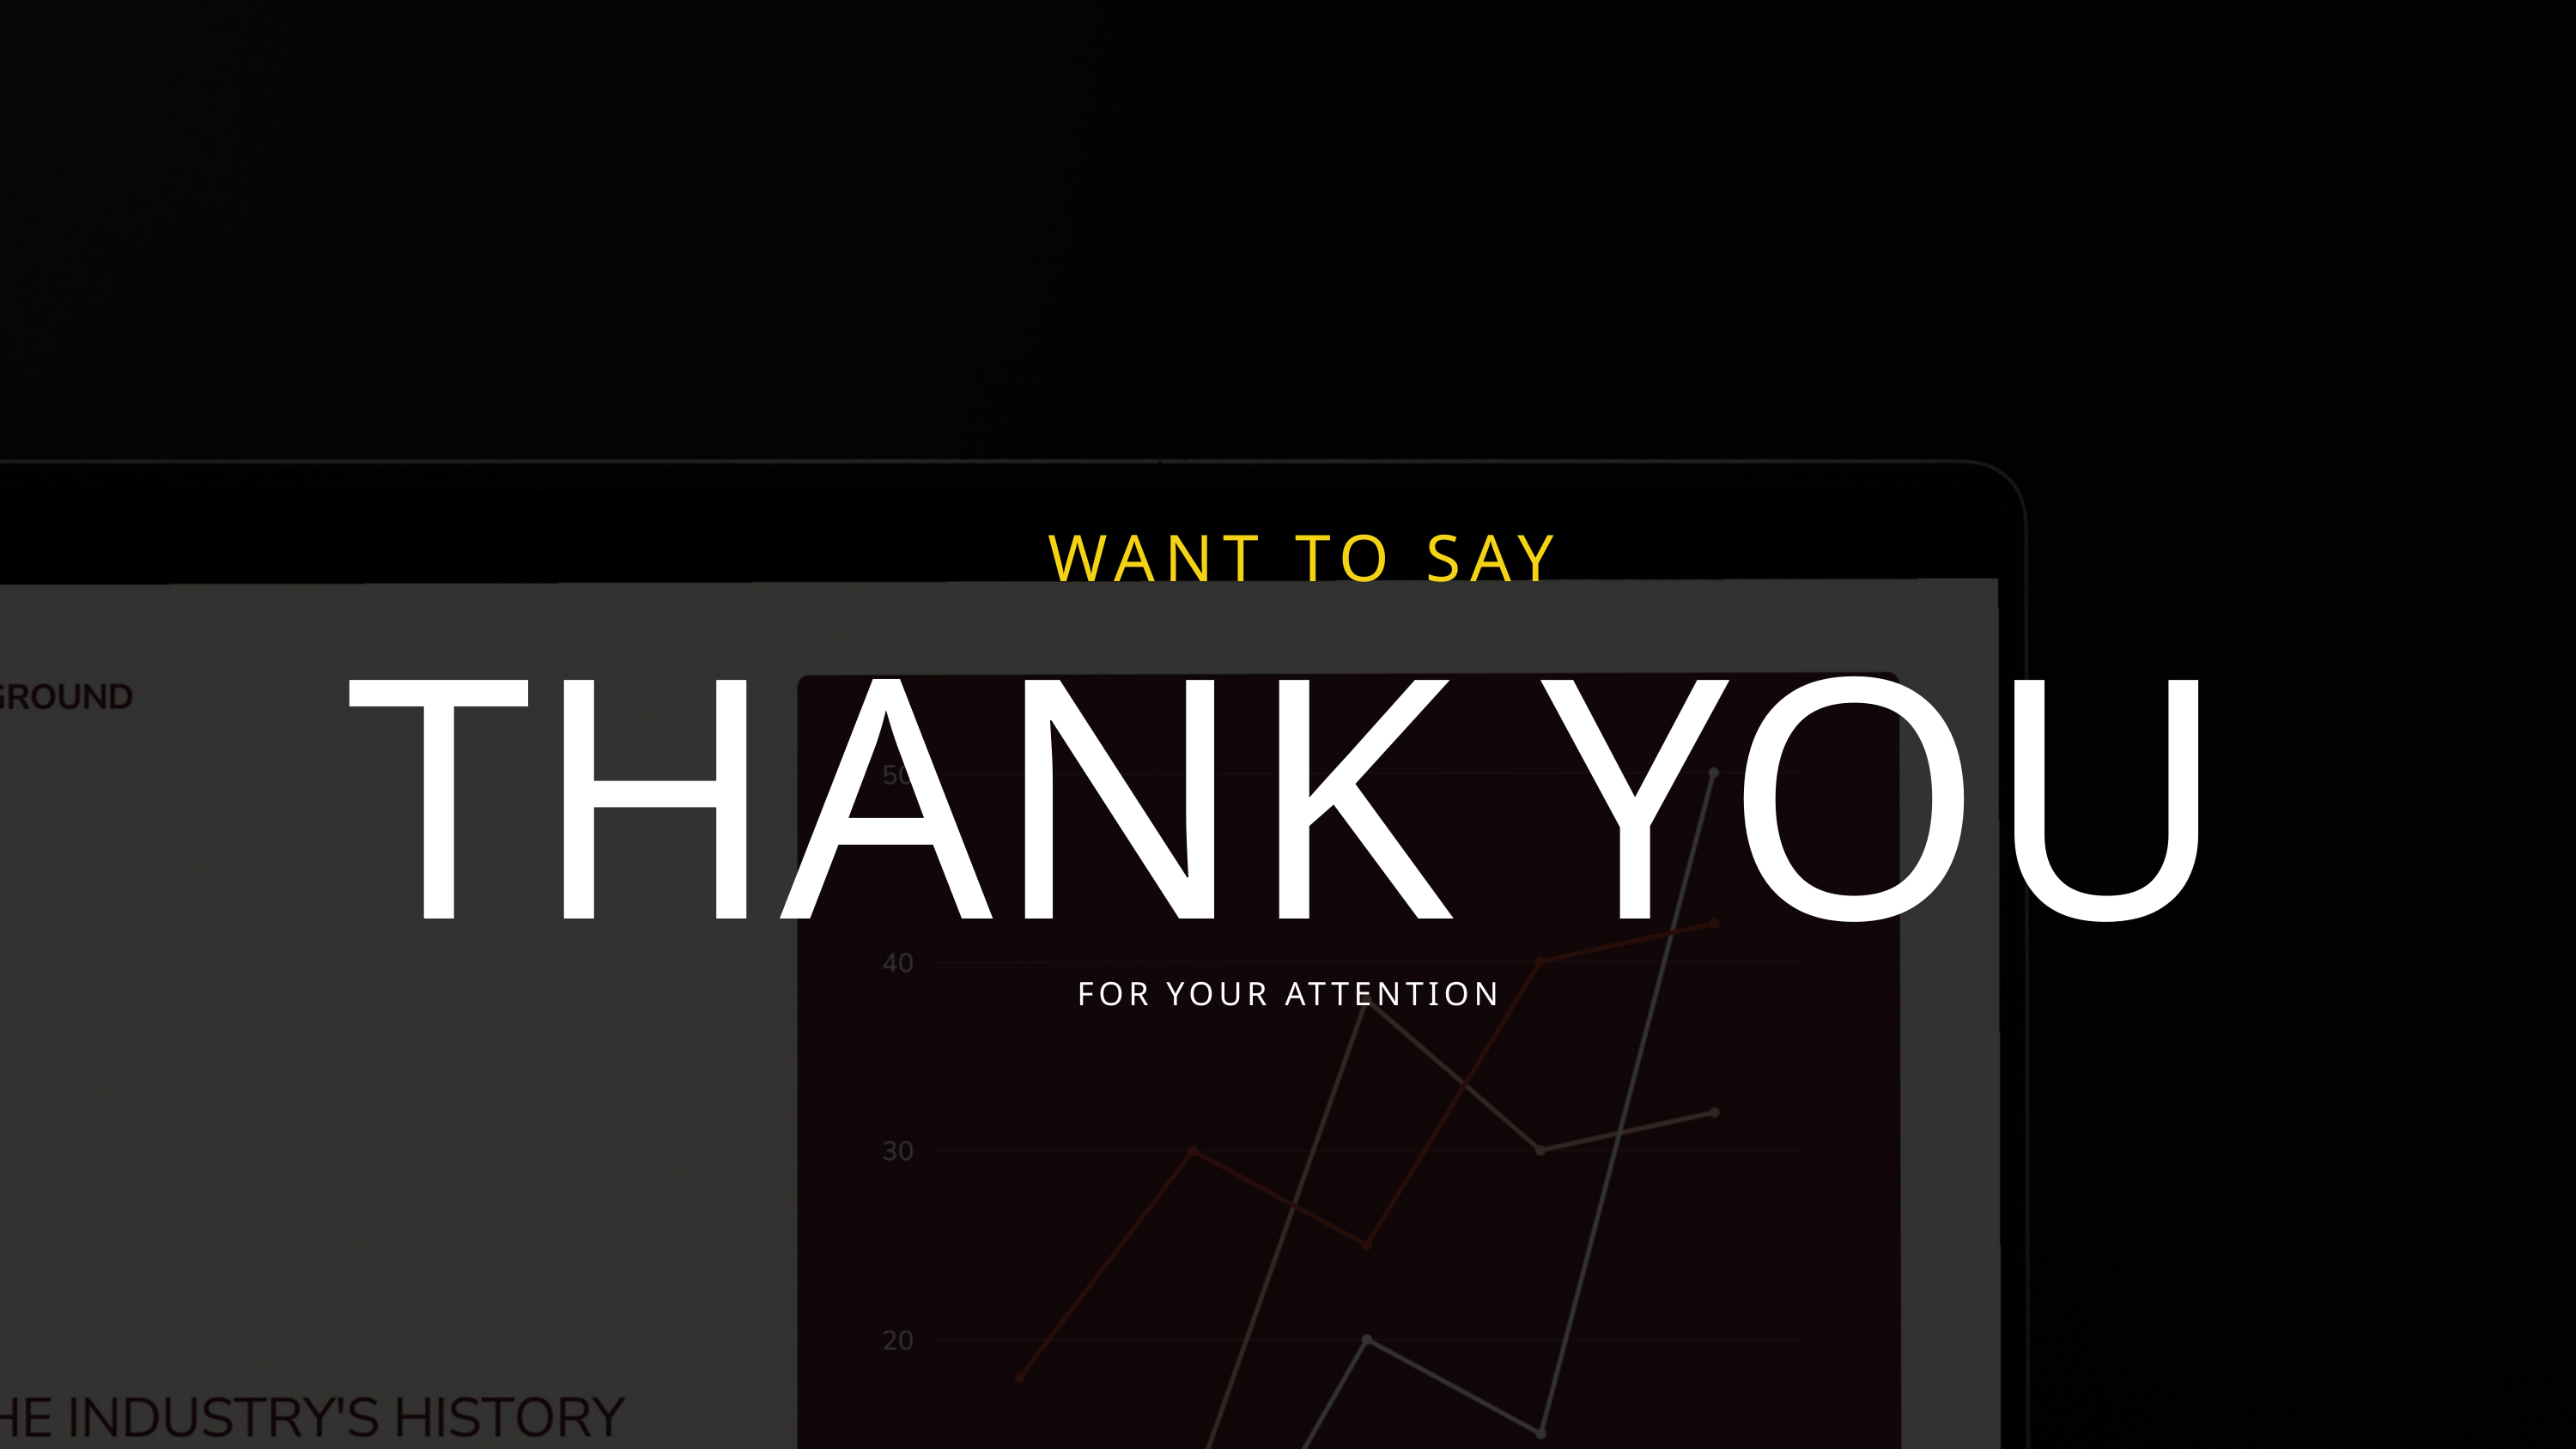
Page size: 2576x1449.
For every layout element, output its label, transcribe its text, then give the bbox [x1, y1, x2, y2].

text_box THANK YOU [325, 601, 2251, 986]
text_box [0, 0, 2576, 1449]
text_box FOR YOUR ATTENTION [993, 965, 1583, 1013]
text_box WANT TO SAY [697, 501, 1879, 595]
